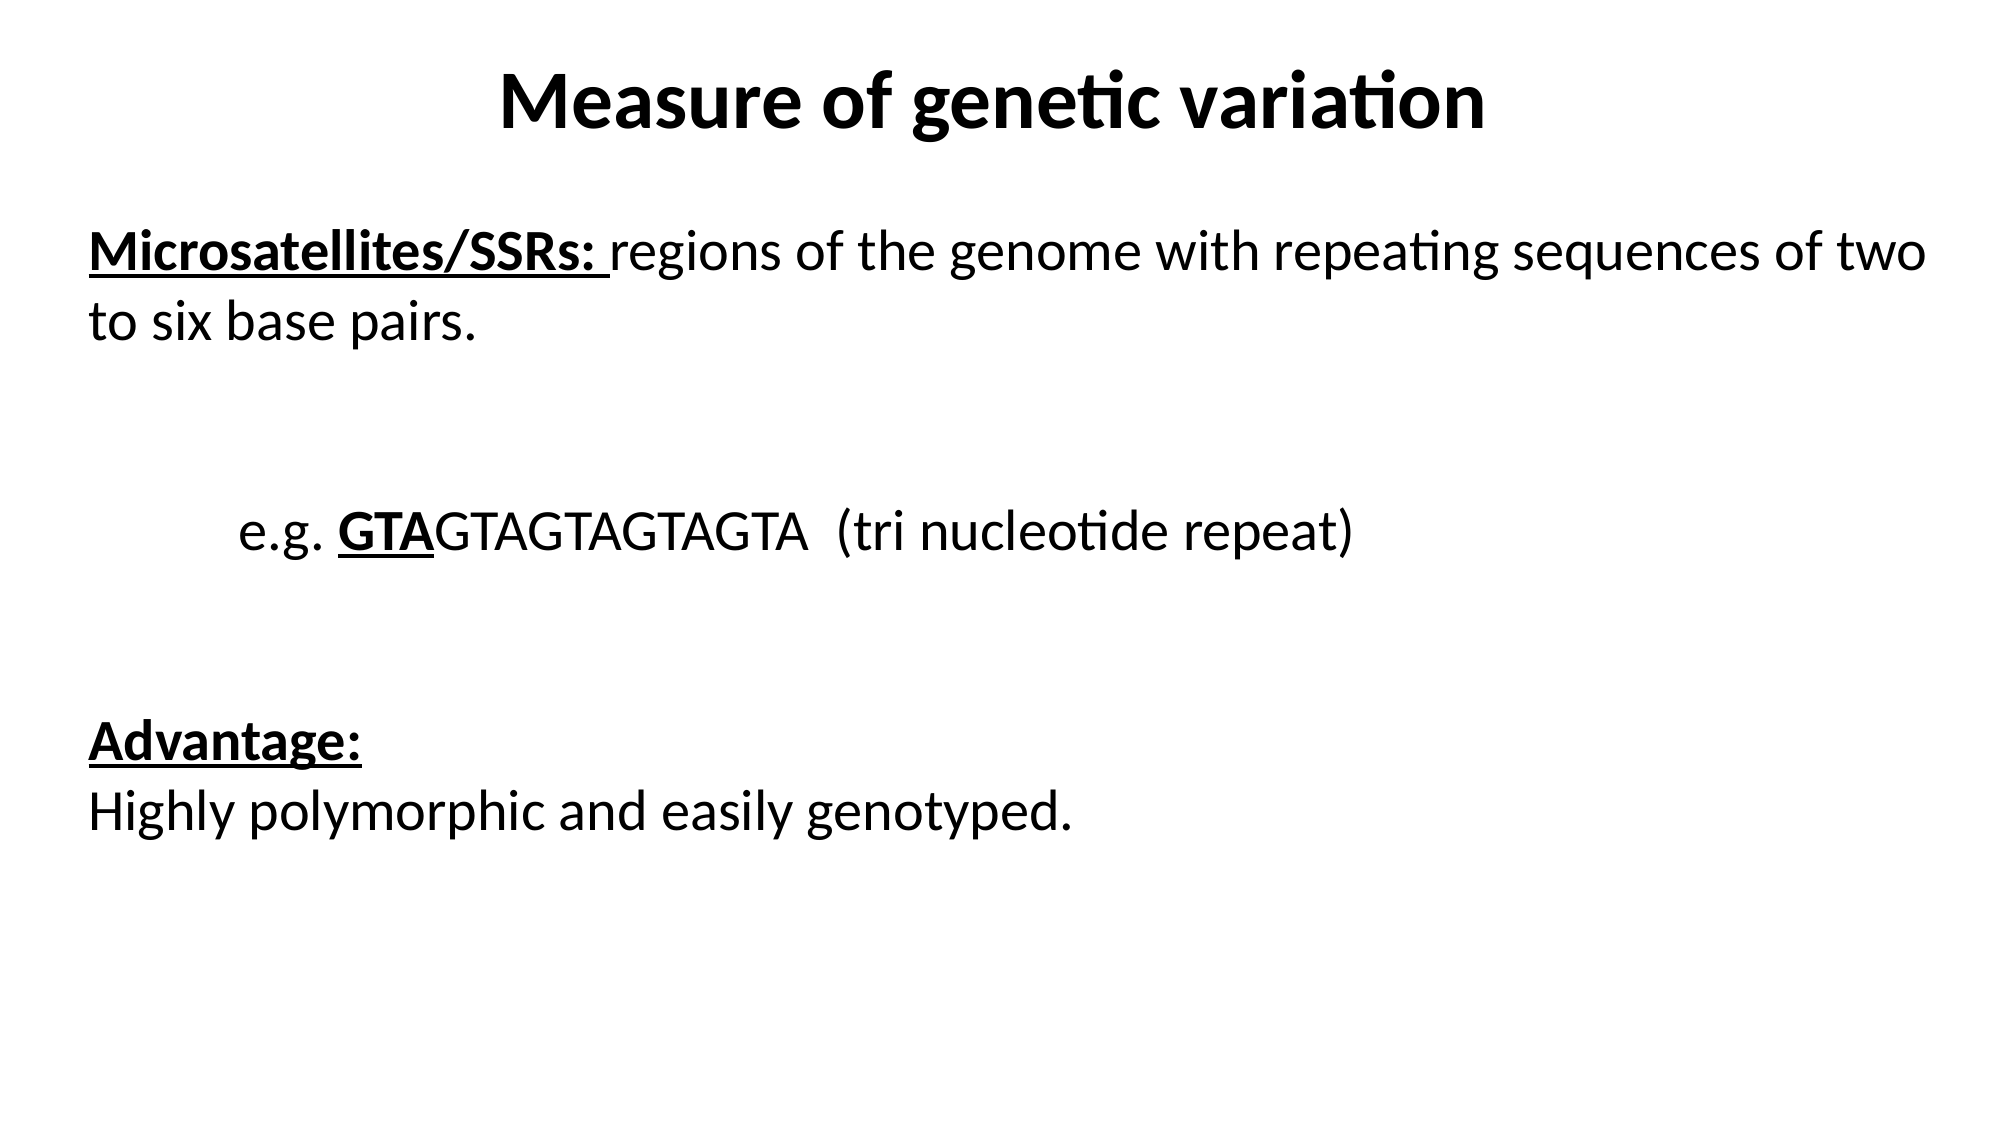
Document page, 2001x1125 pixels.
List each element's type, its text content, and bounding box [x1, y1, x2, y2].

text_box Measure of genetic variation [231, 37, 1756, 153]
text_box Microsatellites/SSRs: regions of the genome with repeating sequences of two to six base pairs. e.g. GTAGTAGTAGTAGTA (tri nucleotide repeat) Advantage: Highly polymorphic and easily genotyped. [73, 204, 2000, 920]
